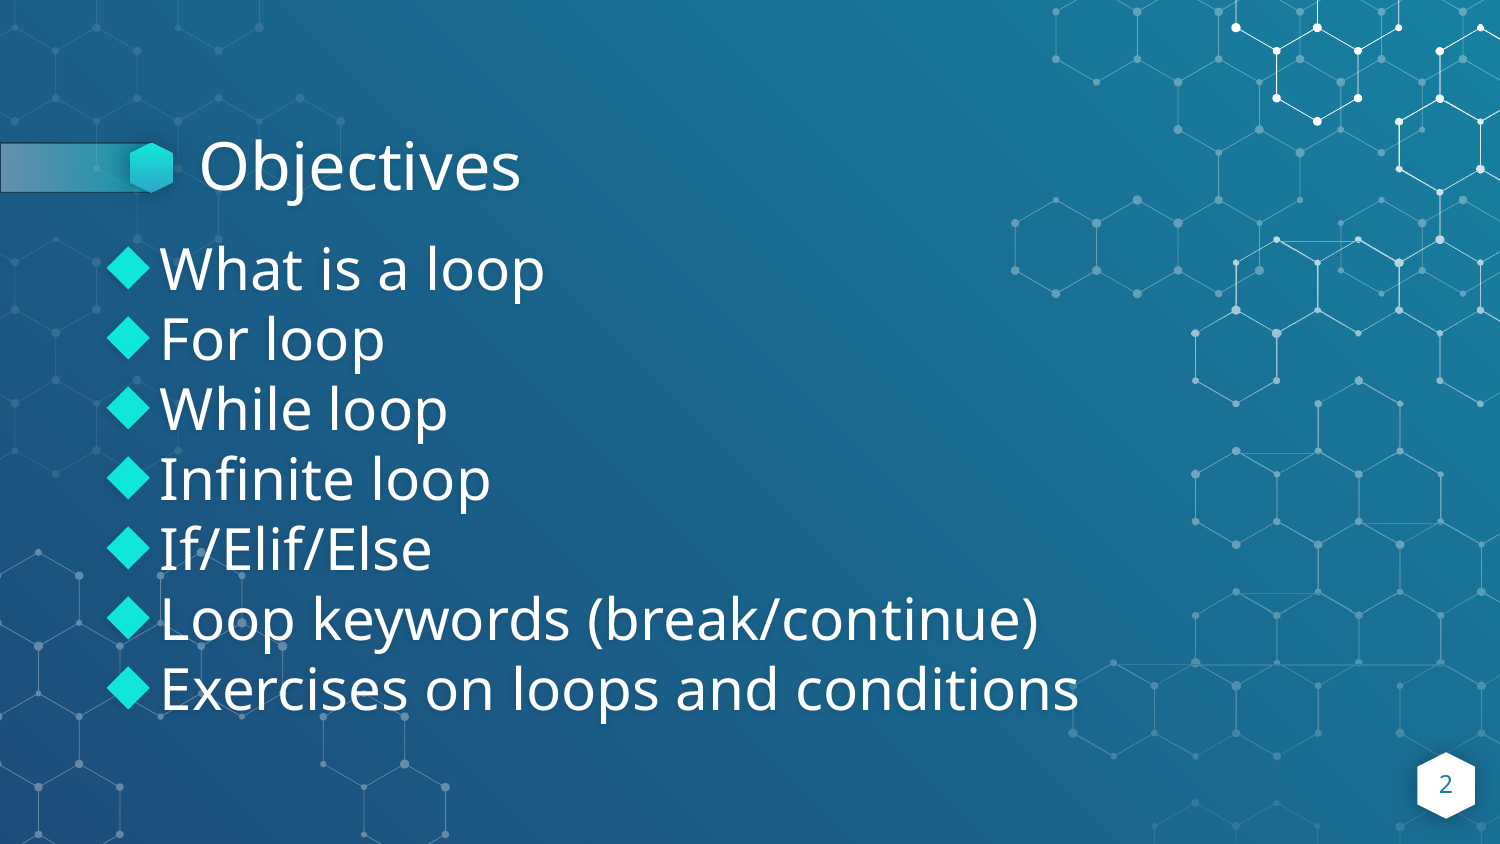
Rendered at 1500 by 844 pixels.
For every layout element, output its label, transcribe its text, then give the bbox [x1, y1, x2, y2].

title Objectives [198, 140, 1302, 198]
slide_number 2 [1417, 752, 1475, 819]
list What is a loop For loop While loop Infinite loop If/Elif/Else Loop keywords (break/continue) Exercises on loops and conditions [84, 232, 1416, 771]
